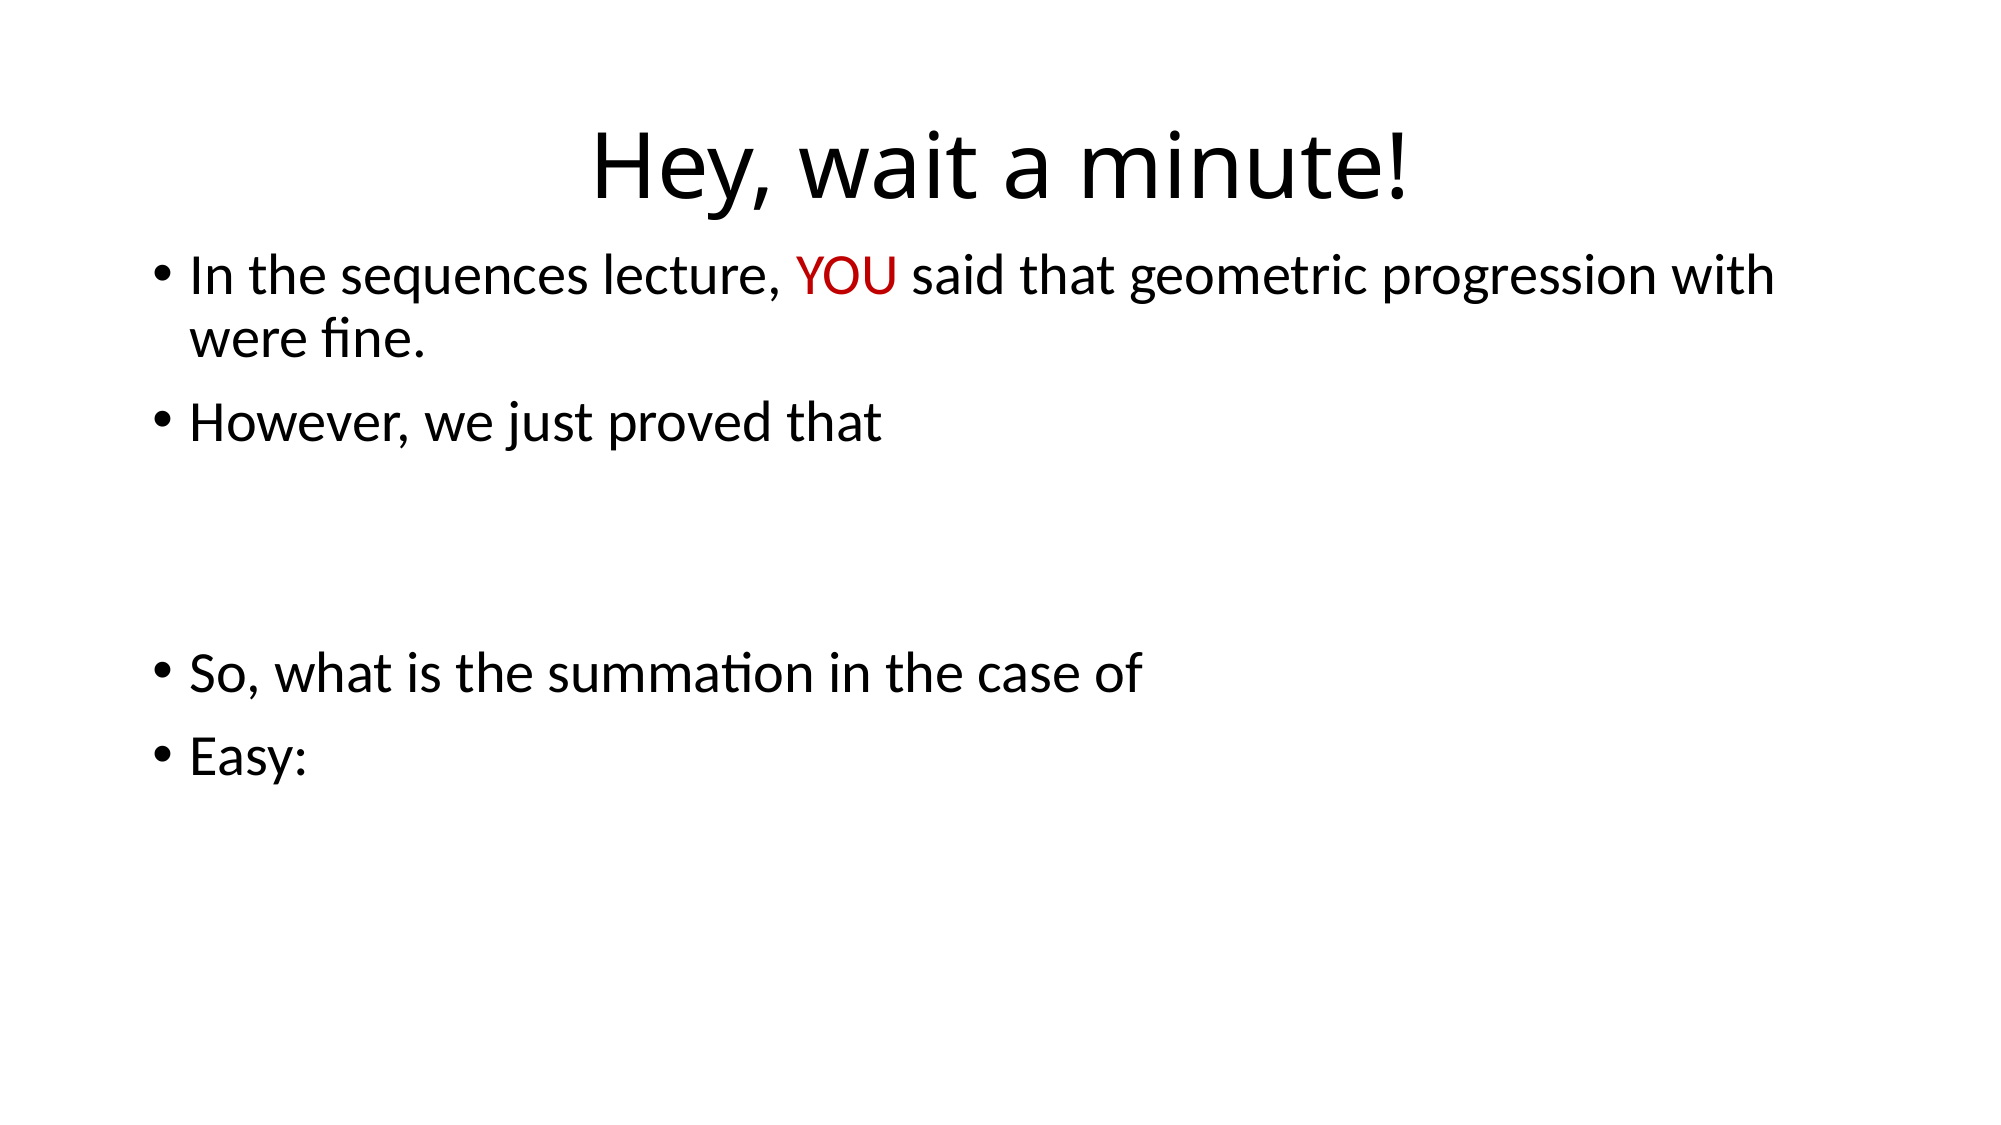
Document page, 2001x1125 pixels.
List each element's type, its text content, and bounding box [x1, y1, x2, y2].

title Hey, wait a minute! [137, 59, 1863, 278]
